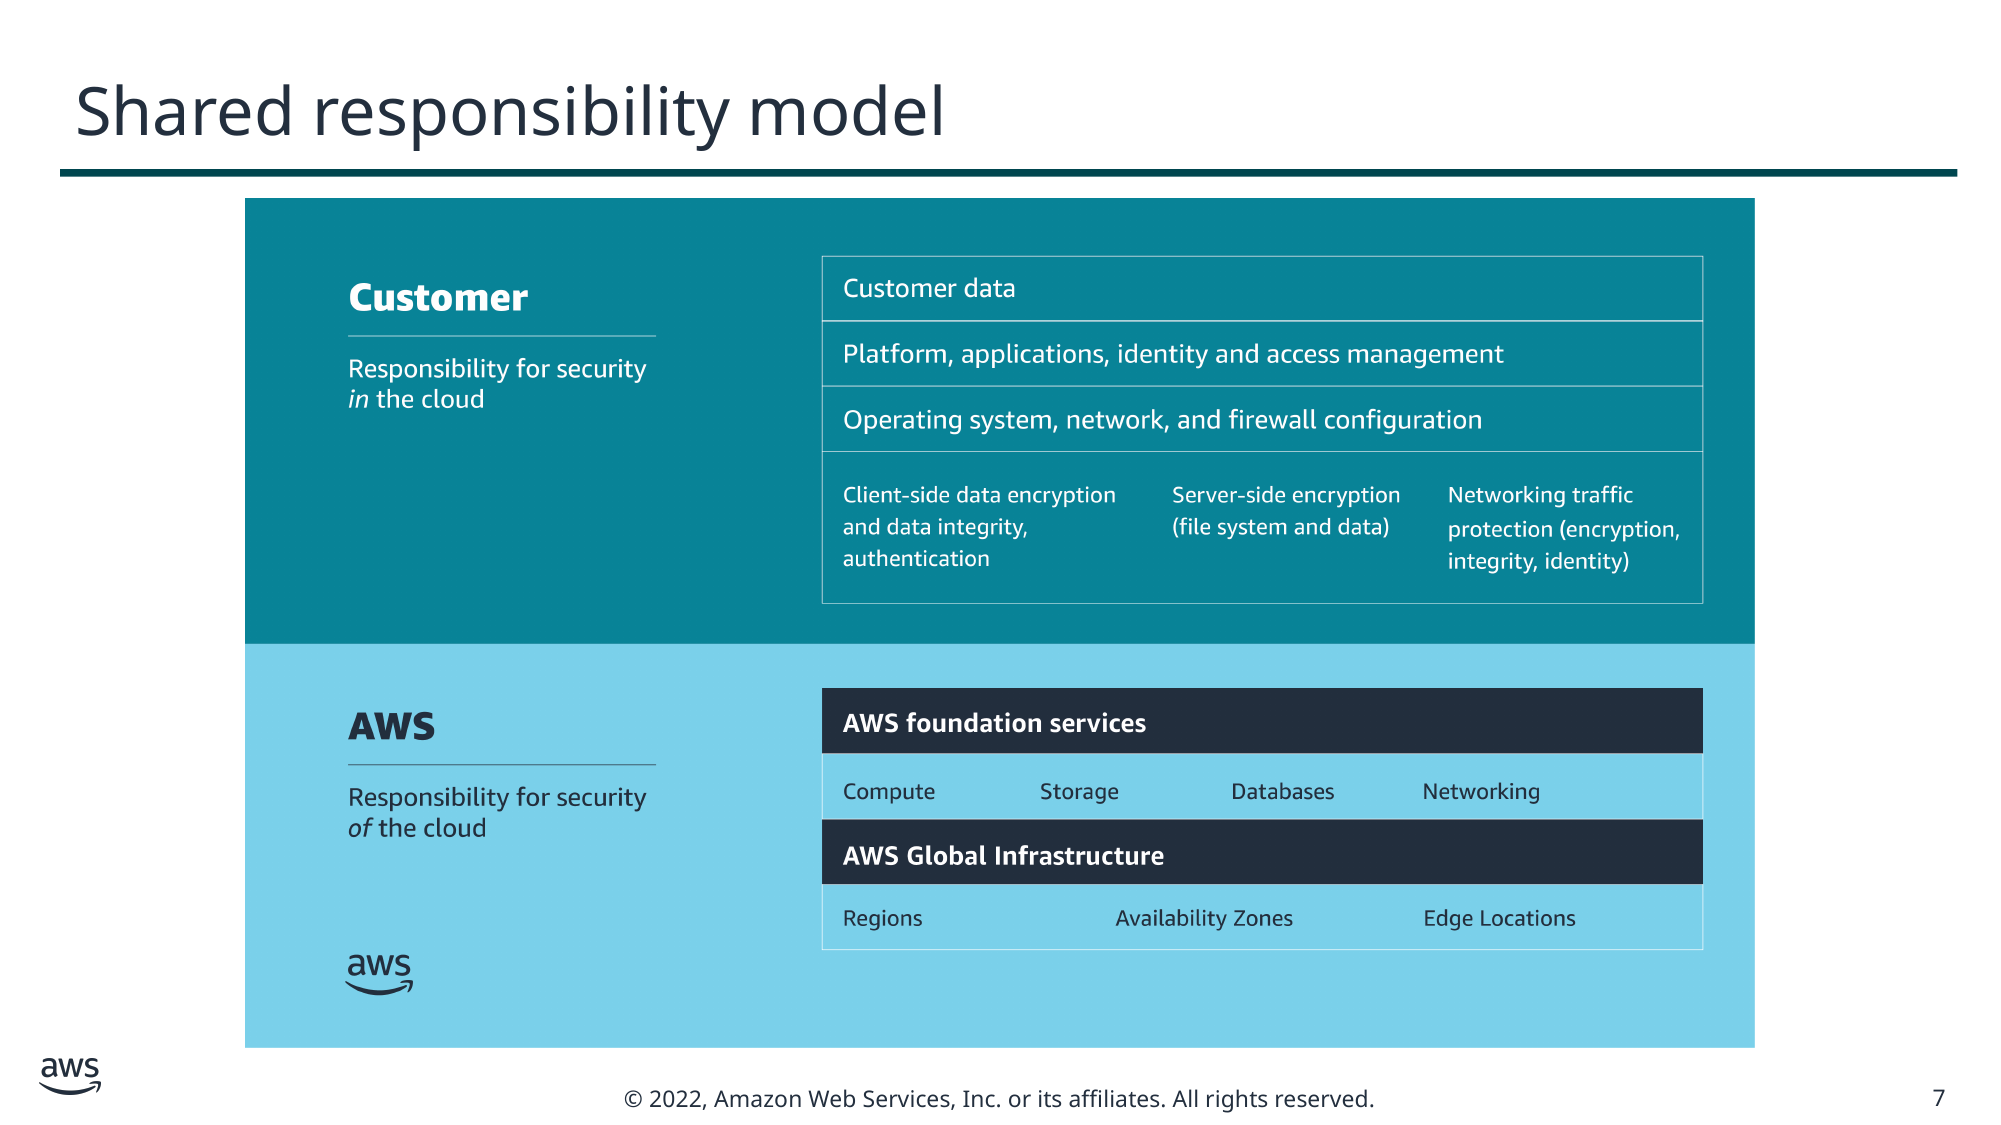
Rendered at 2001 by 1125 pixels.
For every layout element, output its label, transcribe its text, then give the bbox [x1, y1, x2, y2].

picture [245, 198, 1755, 1048]
picture [39, 1058, 101, 1095]
slide_number 7 [1881, 1077, 1961, 1121]
title Shared responsibility model [60, 49, 1958, 170]
